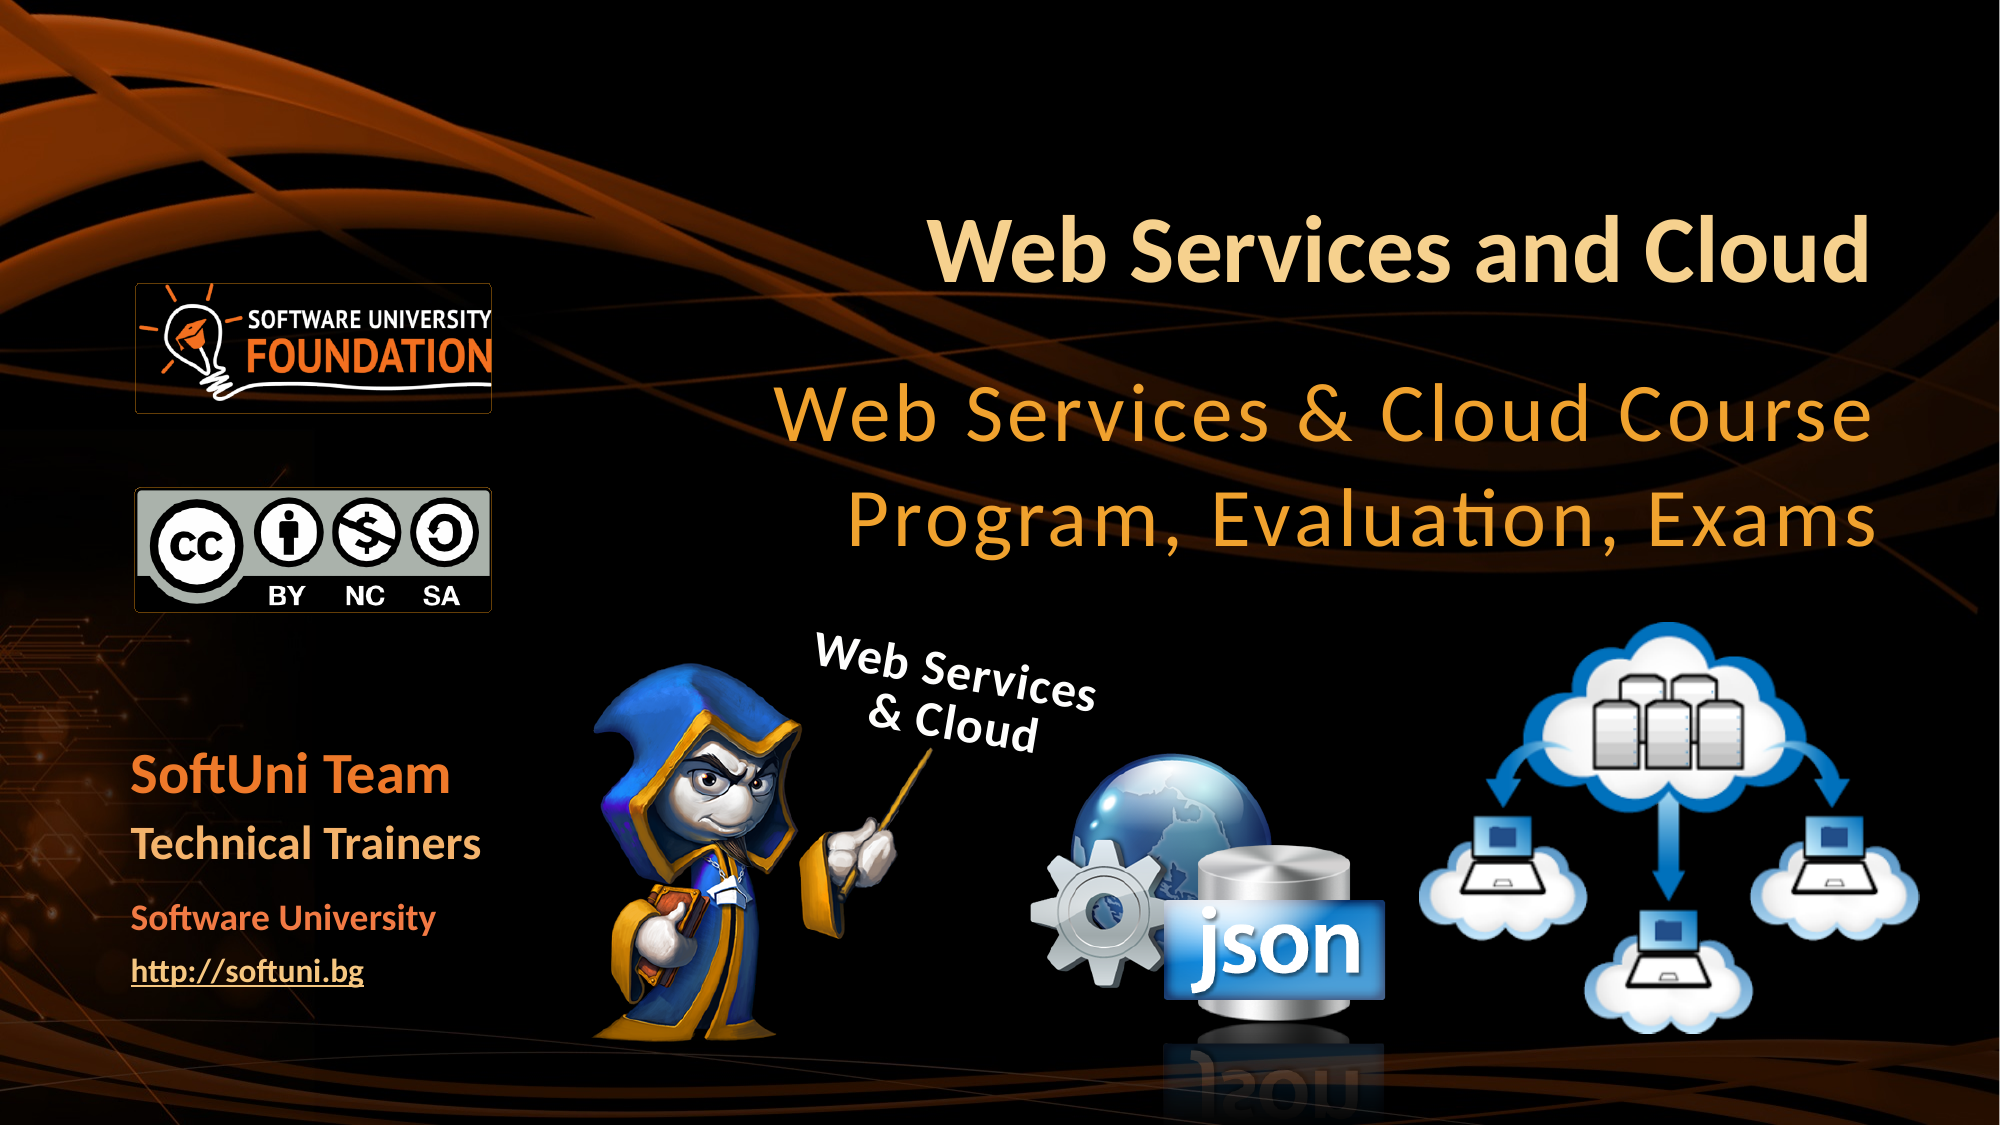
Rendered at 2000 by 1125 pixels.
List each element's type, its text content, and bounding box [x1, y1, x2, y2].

title Web Services and Cloud [824, 162, 1874, 341]
list Technical Trainers [124, 802, 585, 875]
list http://softuni.bg [124, 940, 585, 996]
subtitle Web Services & Cloud Course Program, Evaluation, Exams [641, 353, 1880, 564]
text_box Web Services & Cloud [796, 614, 1131, 771]
list Software University [124, 884, 585, 940]
list SoftUni Team [124, 725, 585, 802]
picture [0, 0, 2000, 1125]
